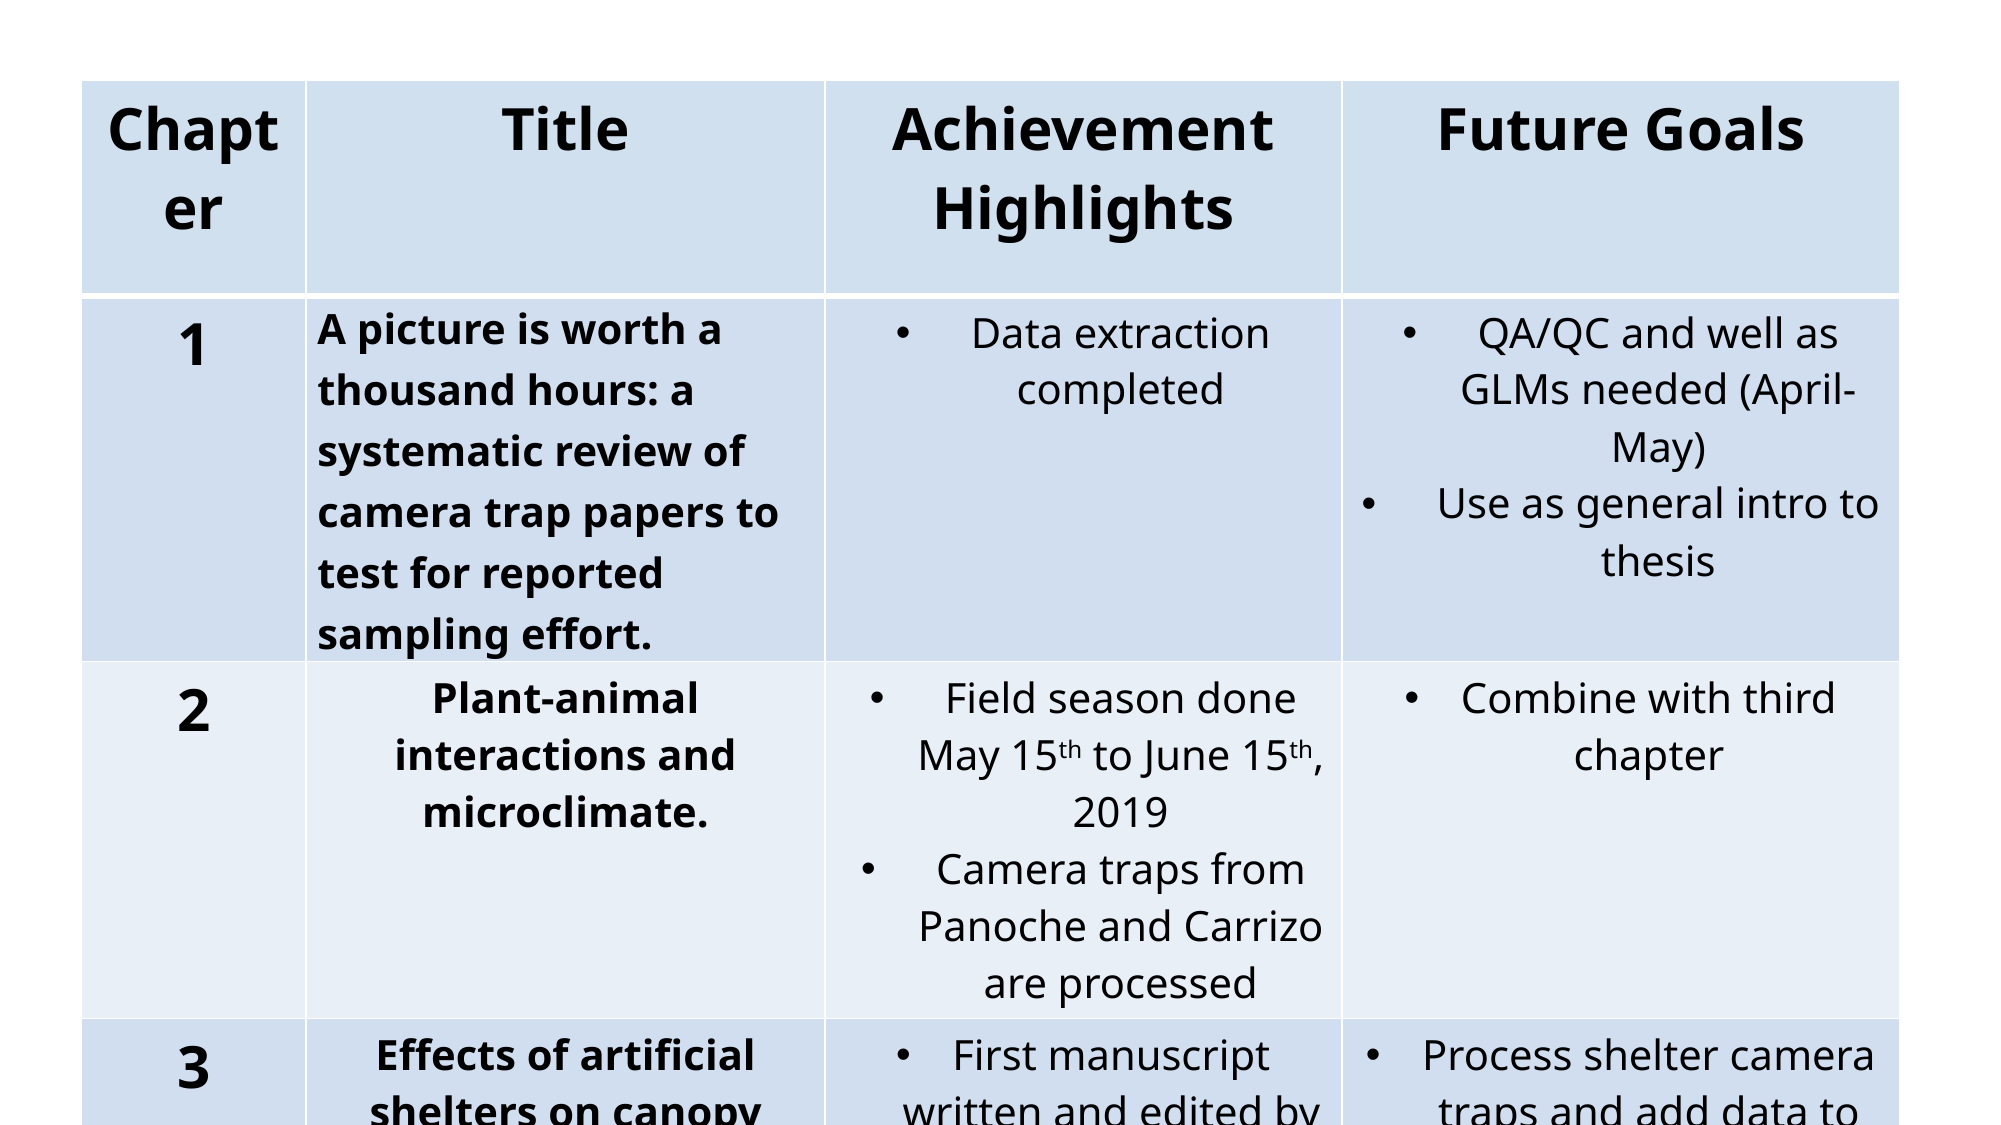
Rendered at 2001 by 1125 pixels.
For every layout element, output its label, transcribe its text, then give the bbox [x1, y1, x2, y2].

table_cell QA/QC and well as GLMs needed (April-May) Use as general intro to thesis [1343, 299, 1899, 661]
table_cell Field season done May 15th to June 15th, 2019 Camera traps from Panoche and Carrizo are processed [826, 662, 1341, 1018]
table_cell Data extraction completed [826, 299, 1341, 661]
table_header Achievement Highlights [826, 81, 1341, 293]
table_cell 1 [82, 299, 305, 661]
table_cell Plant-animal interactions and microclimate. [307, 662, 824, 1018]
table_cell Combine with third chapter [1343, 662, 1899, 1018]
table_cell First manuscript written and edited by CJL Shrub-open logger data added to analyses [826, 1019, 1341, 1125]
table_cell A picture is worth a thousand hours: a systematic review of camera trap papers to test for reported sampling effort. [307, 299, 824, 661]
table_header Title [307, 81, 824, 293]
table_header Chapter [82, 81, 305, 293]
table_cell Effects of artificial shelters on canopy microclimate in arid and semi-arid regions: a potential tool for conservation. [307, 1019, 824, 1125]
table_header Future Goals [1343, 81, 1899, 293]
table_cell 3 [82, 1019, 305, 1125]
table_cell 2 [82, 662, 305, 1018]
table_cell Process shelter camera traps and add data to study Finalize stats and write second manuscript [1343, 1019, 1899, 1125]
